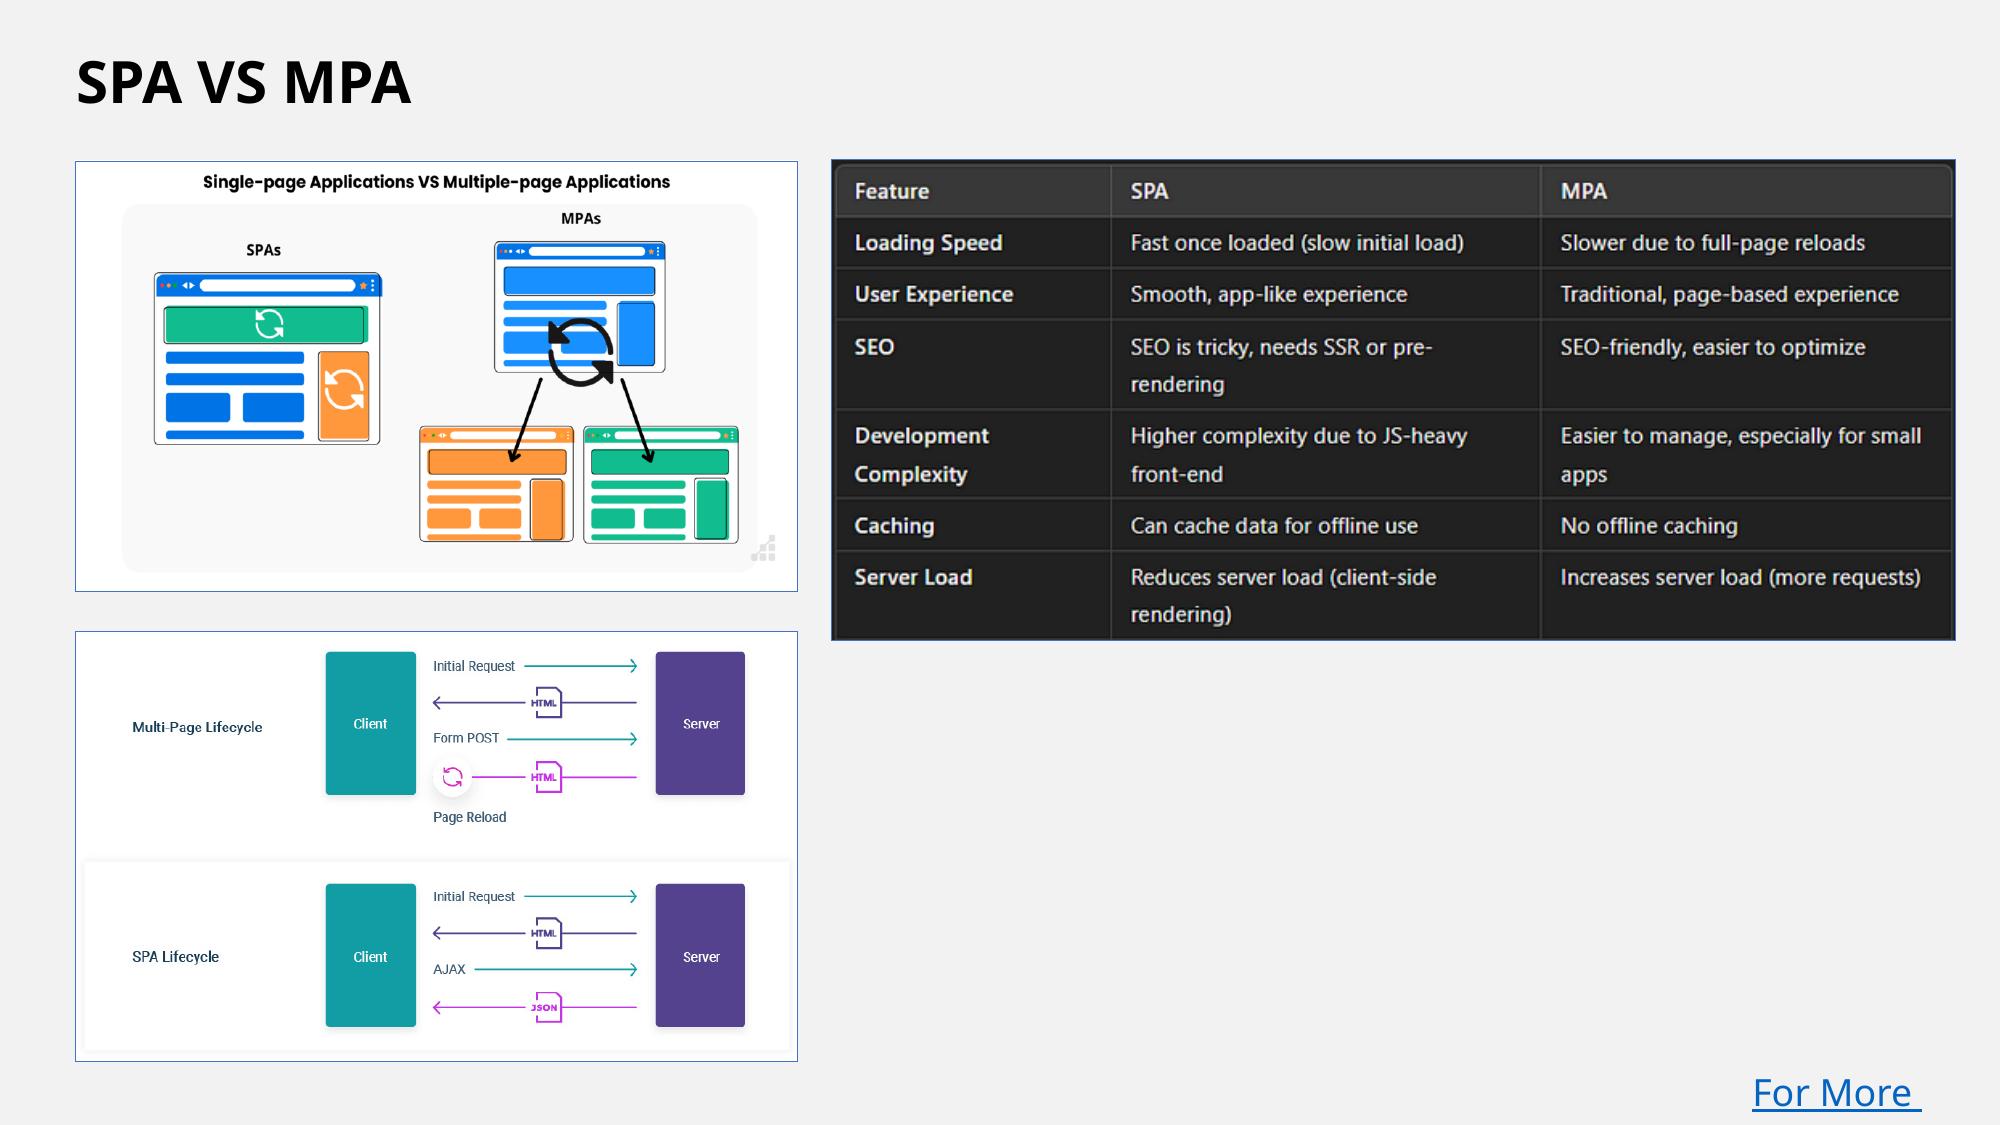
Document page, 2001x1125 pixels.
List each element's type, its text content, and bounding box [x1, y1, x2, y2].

picture [831, 159, 1956, 642]
picture [74, 160, 798, 592]
text_box SPA VS MPA [61, 37, 798, 123]
text_box For More [1737, 1061, 1963, 1125]
picture [74, 631, 798, 1062]
